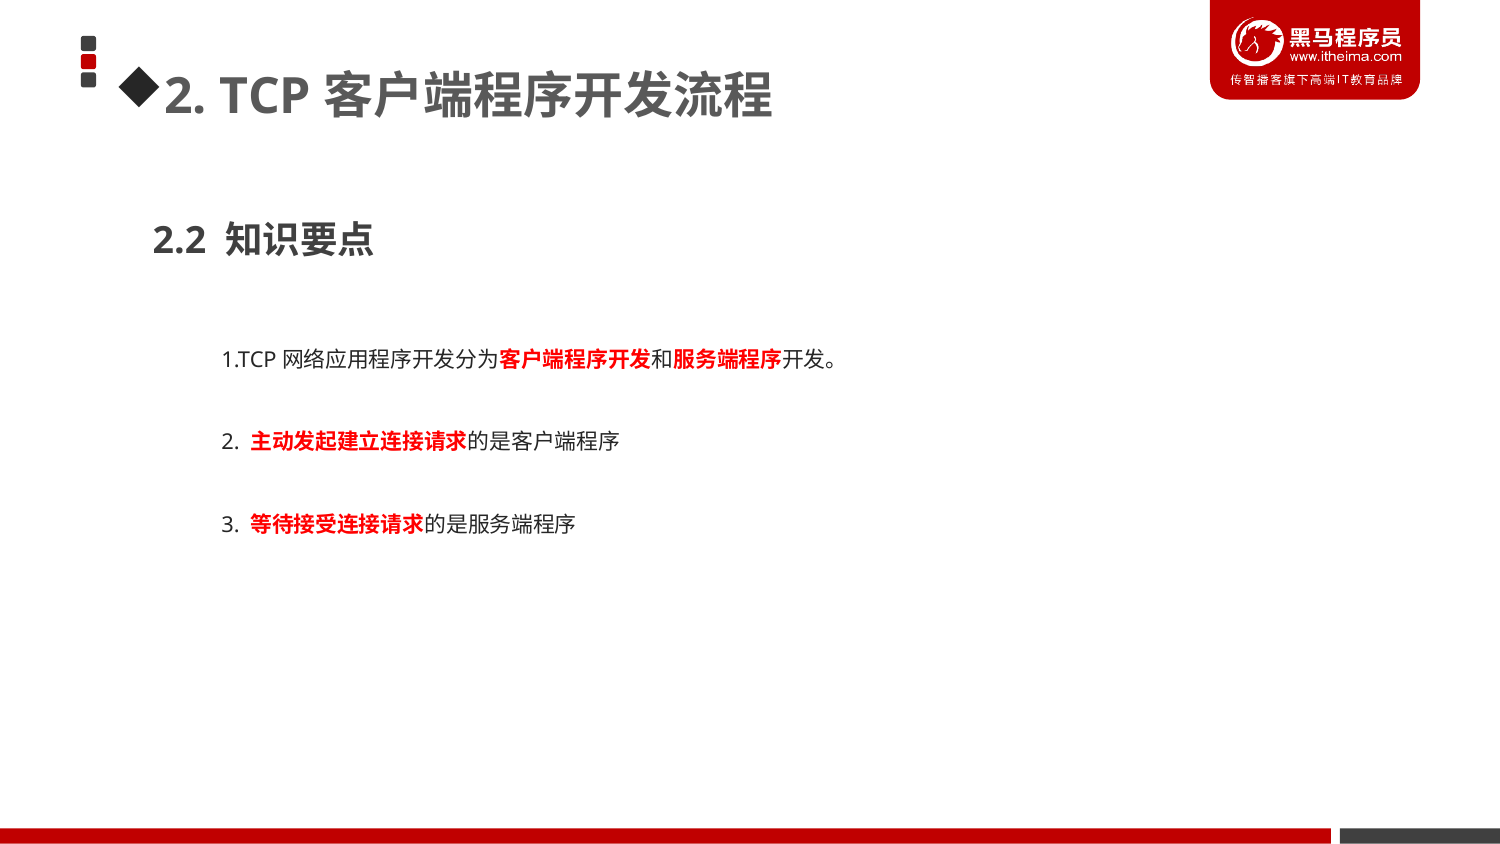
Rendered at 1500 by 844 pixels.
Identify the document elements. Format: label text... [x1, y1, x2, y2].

text_box 2. TCP客户端程序开发流程 [103, 0, 987, 130]
text_box 2.2 知识要点 [138, 185, 904, 268]
text_box 1.TCP网络应用程序开发分为客户端程序开发和服务端程序开发。 [206, 324, 1341, 379]
picture [1212, 8, 1421, 94]
text_box 3. 等待接受连接请求的是服务端程序 [206, 490, 1341, 545]
text_box 2. 主动发起建立连接请求的是客户端程序 [206, 407, 1341, 462]
